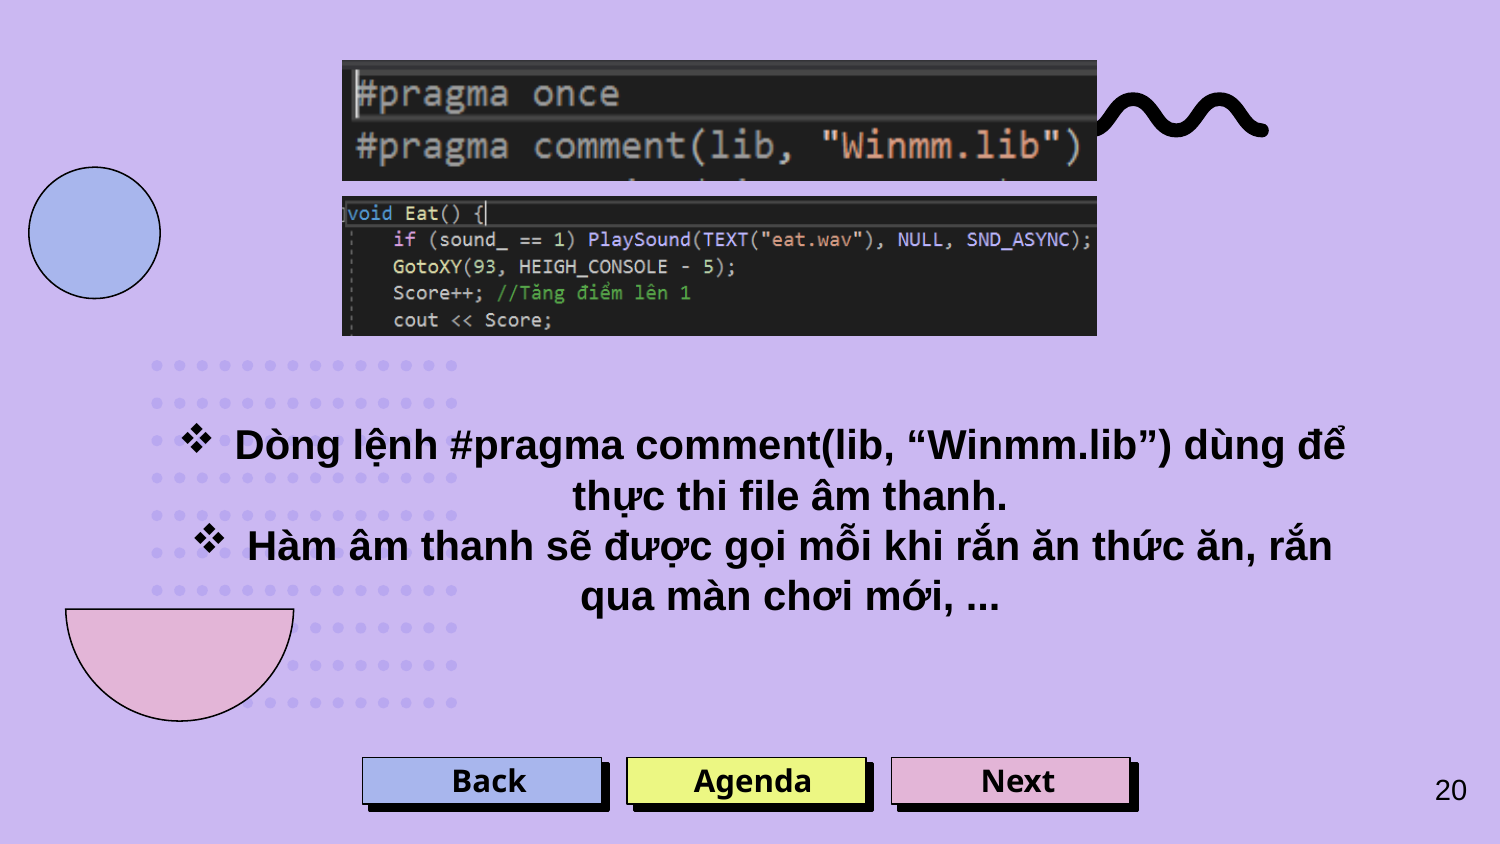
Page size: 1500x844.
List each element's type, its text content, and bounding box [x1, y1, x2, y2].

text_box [891, 757, 1138, 811]
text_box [362, 757, 609, 811]
text_box 20 [1420, 763, 1489, 814]
text_box [627, 757, 866, 803]
picture [342, 196, 1097, 337]
text_box Dòng lệnh #pragma comment(lib, “Winmm.lib”) dùng để thực thi file âm thanh. Hàm âm thanh sẽ được gọi mỗi khi rắn ăn thức ăn, rắn qua màn chơi mới, ... [150, 411, 1375, 626]
text_box [634, 763, 873, 811]
picture [342, 59, 1097, 181]
